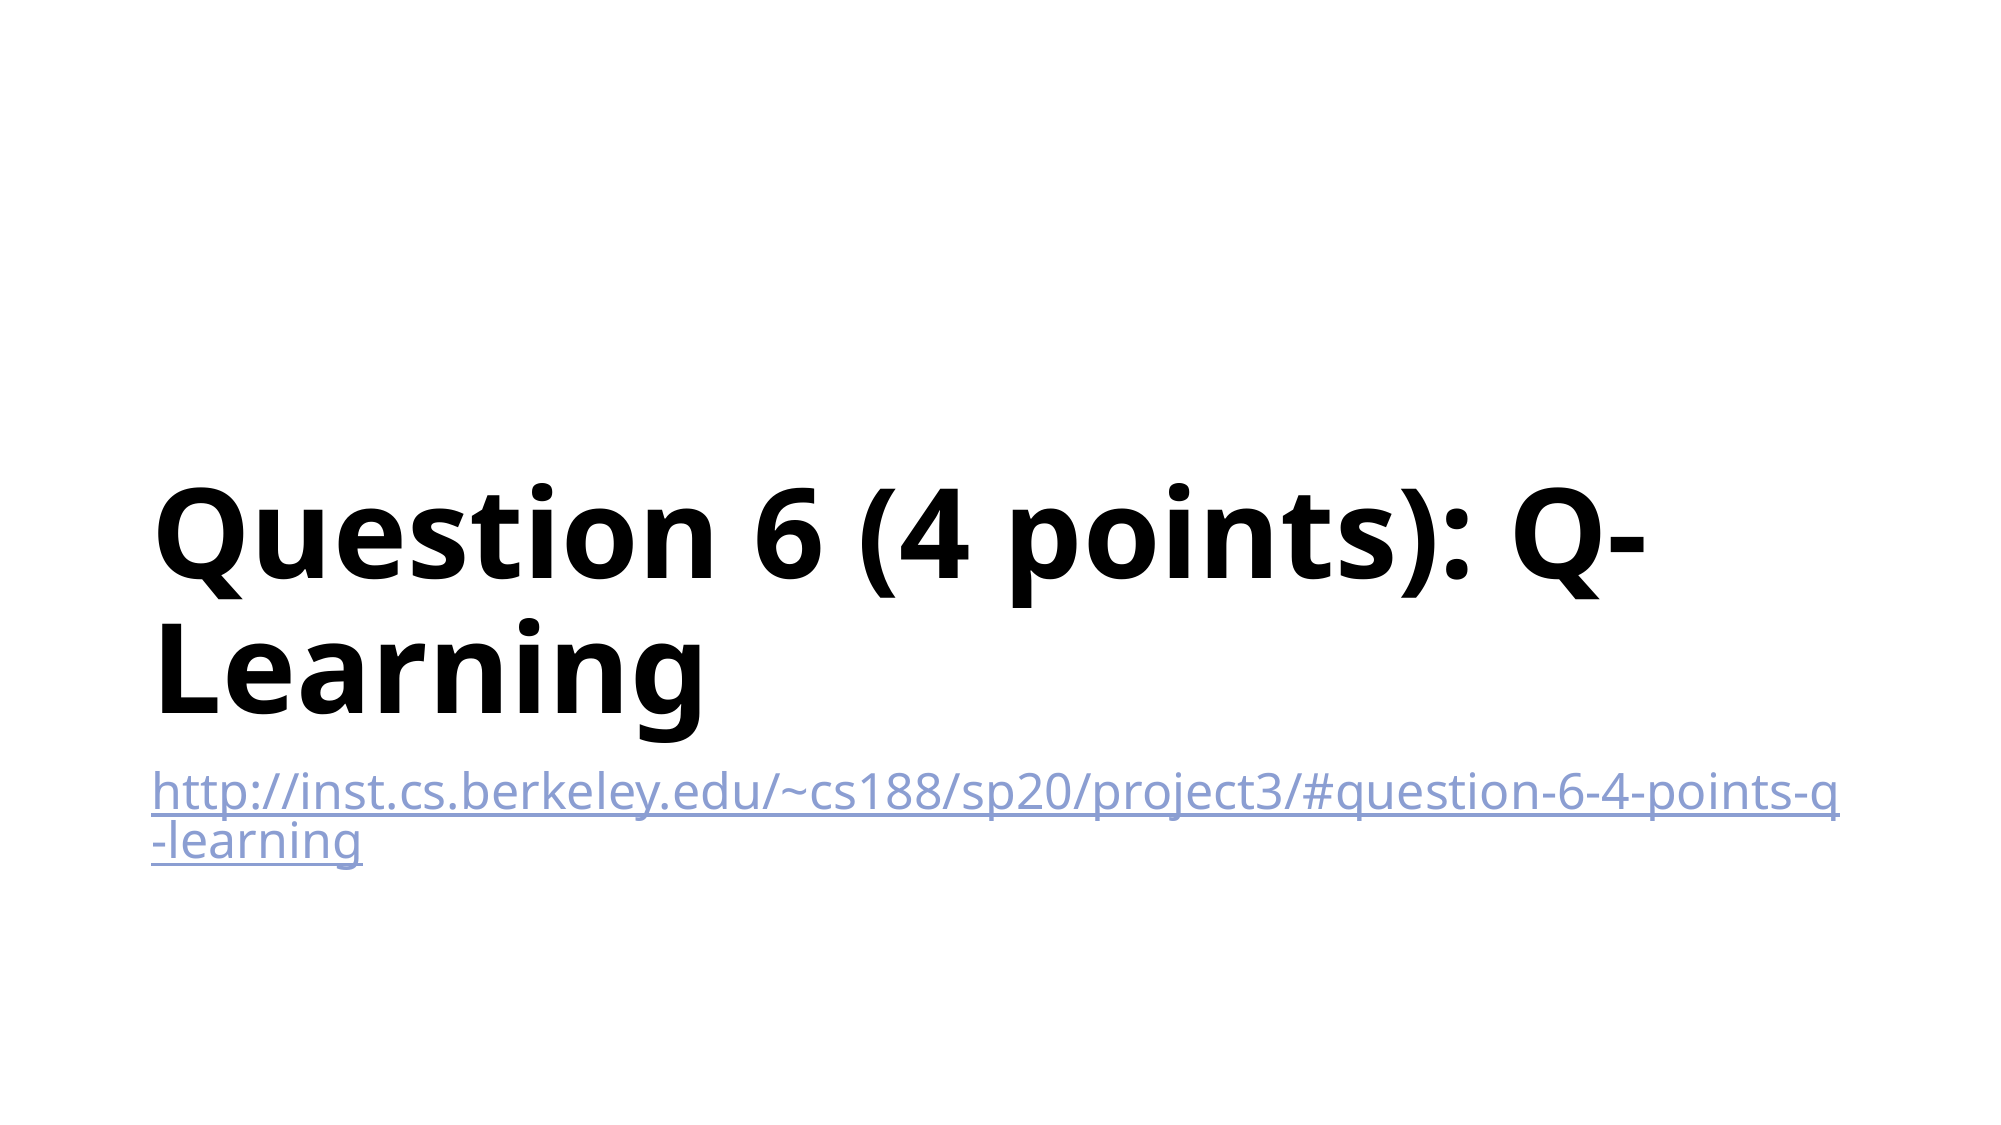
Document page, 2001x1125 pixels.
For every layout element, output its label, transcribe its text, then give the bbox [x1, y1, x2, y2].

list http://inst.cs.berkeley.edu/~cs188/sp20/project3/#question-6-4-points-q-learning [136, 752, 1862, 999]
title Question 6 (4 points): Q-Learning [136, 280, 1862, 749]
